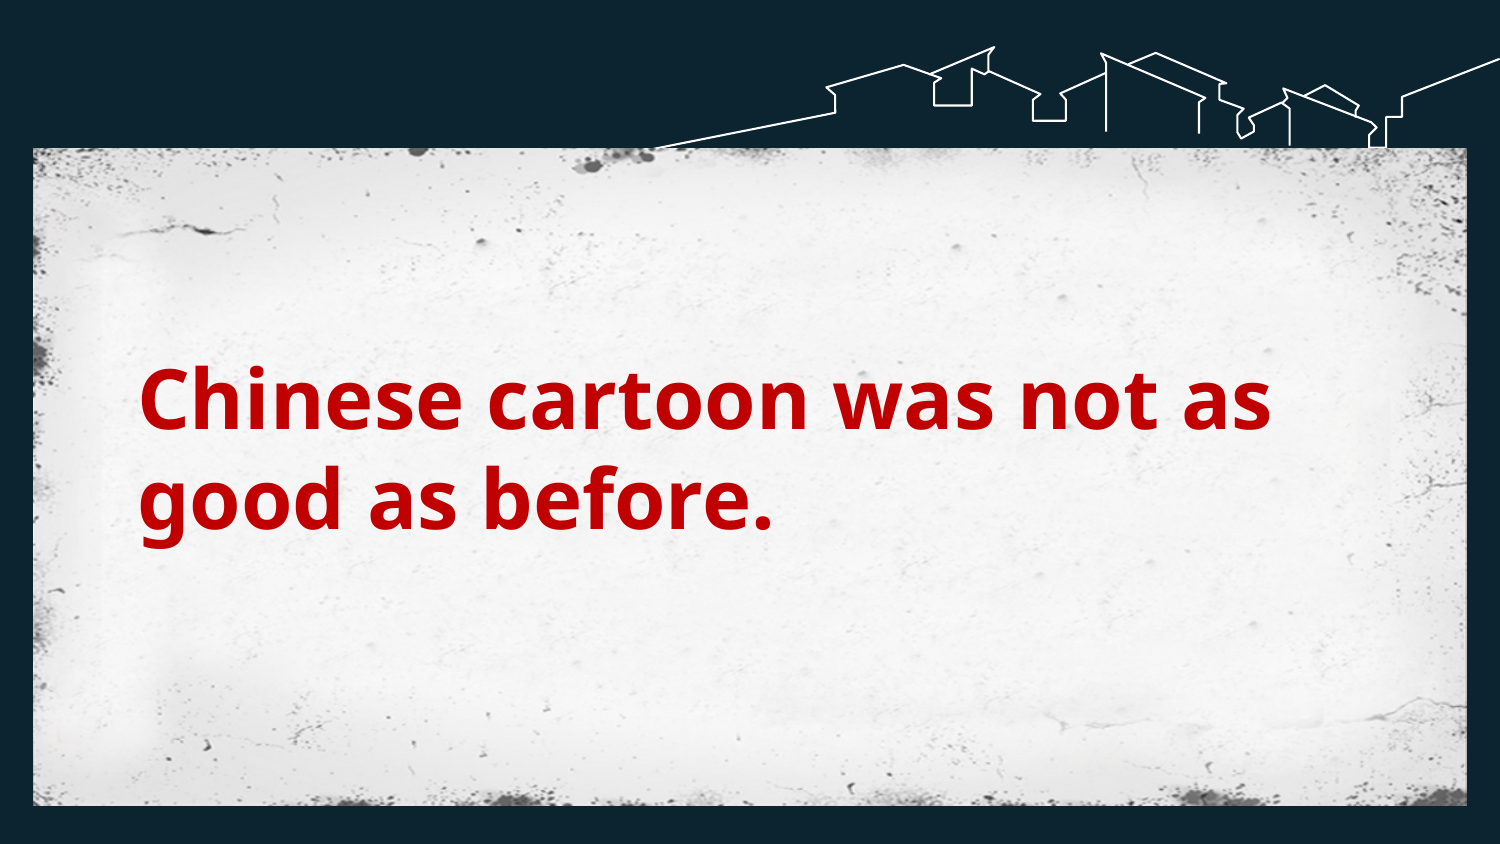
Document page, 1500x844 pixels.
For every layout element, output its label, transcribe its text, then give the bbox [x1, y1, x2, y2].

text_box Chinese cartoon was not as good as before. [122, 339, 1406, 554]
picture [33, 148, 1467, 806]
